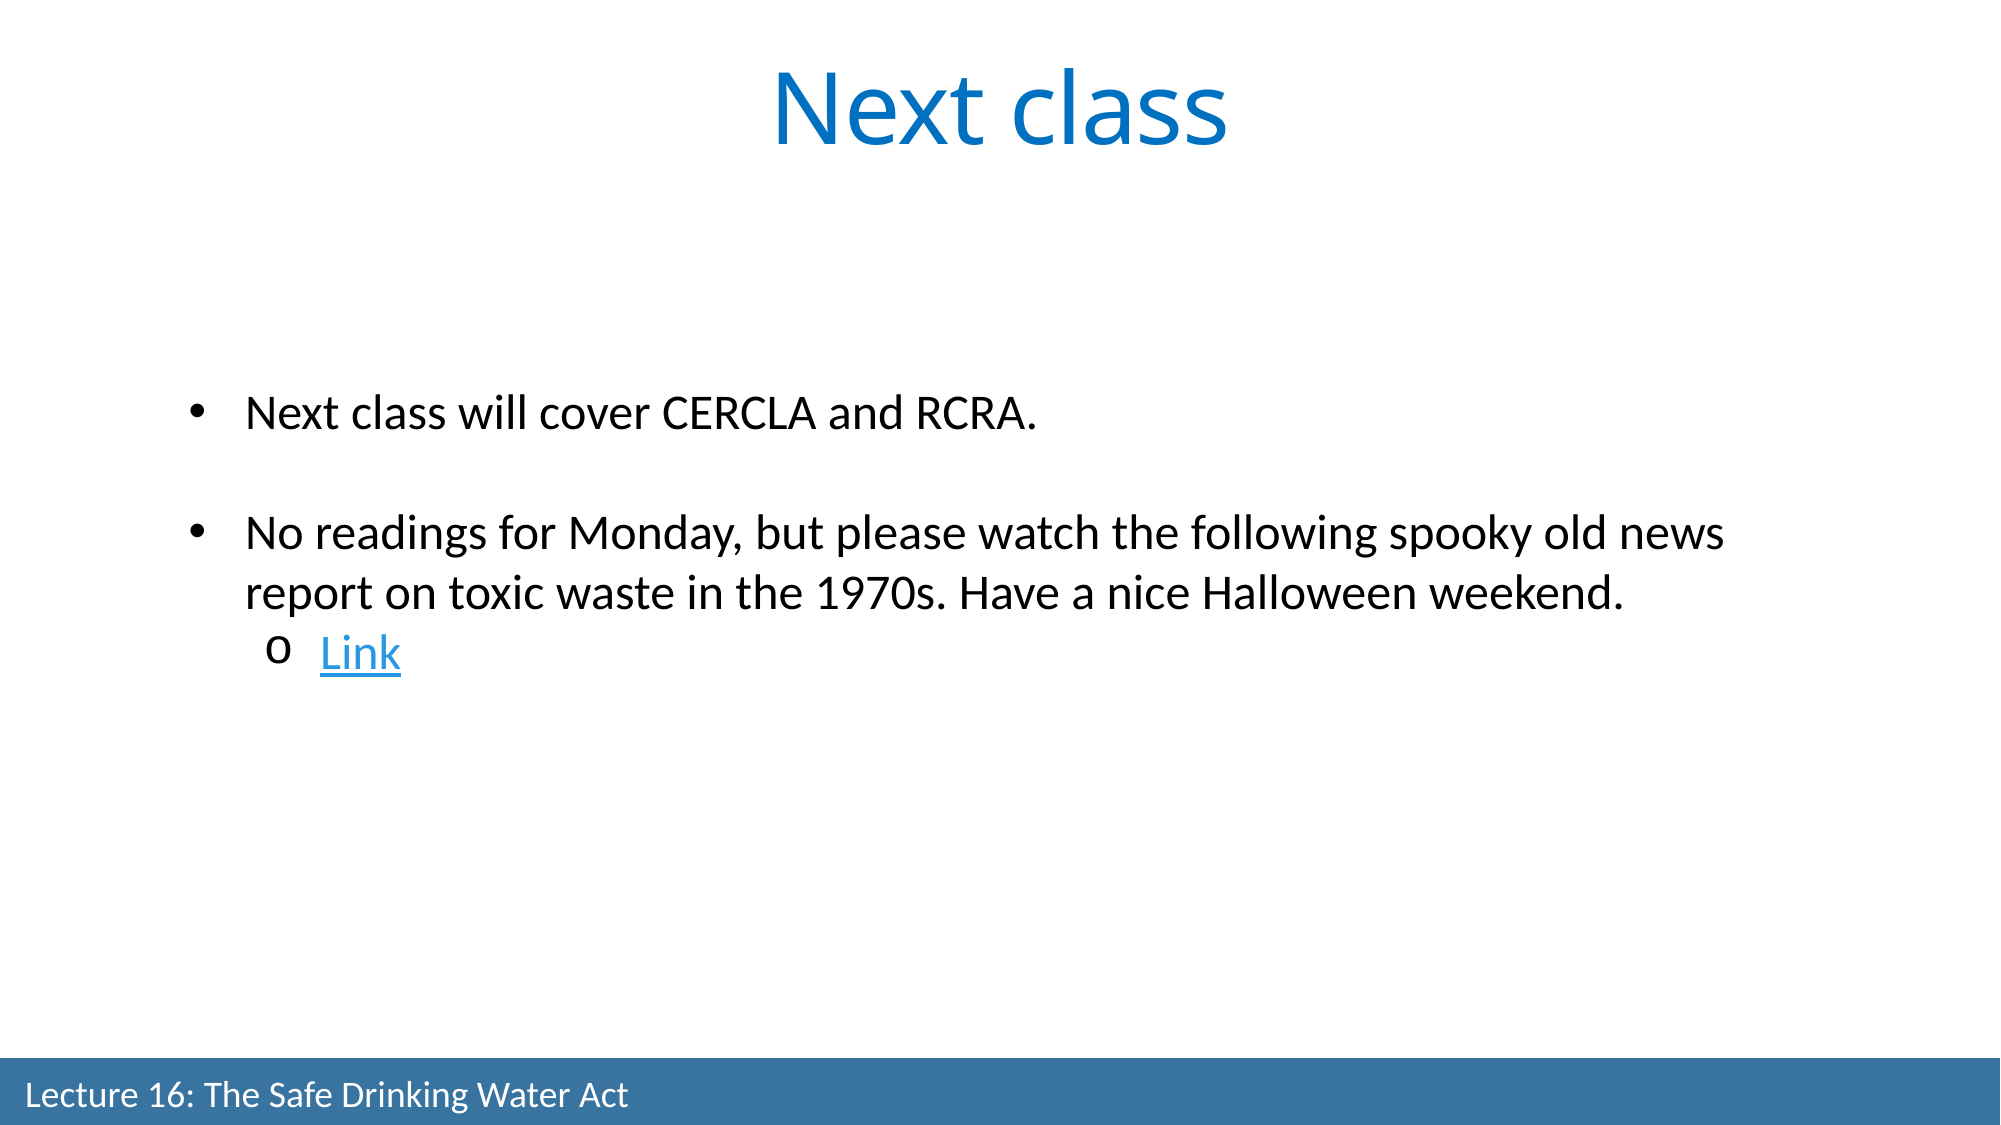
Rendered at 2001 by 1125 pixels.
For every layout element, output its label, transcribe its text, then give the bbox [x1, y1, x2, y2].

text_box Next class will cover CERCLA and RCRA. No readings for Monday, but please watch the following spooky old news report on toxic waste in the 1970s. Have a nice Halloween weekend. Link [98, 312, 1864, 688]
text_box Next class [60, 0, 1940, 224]
